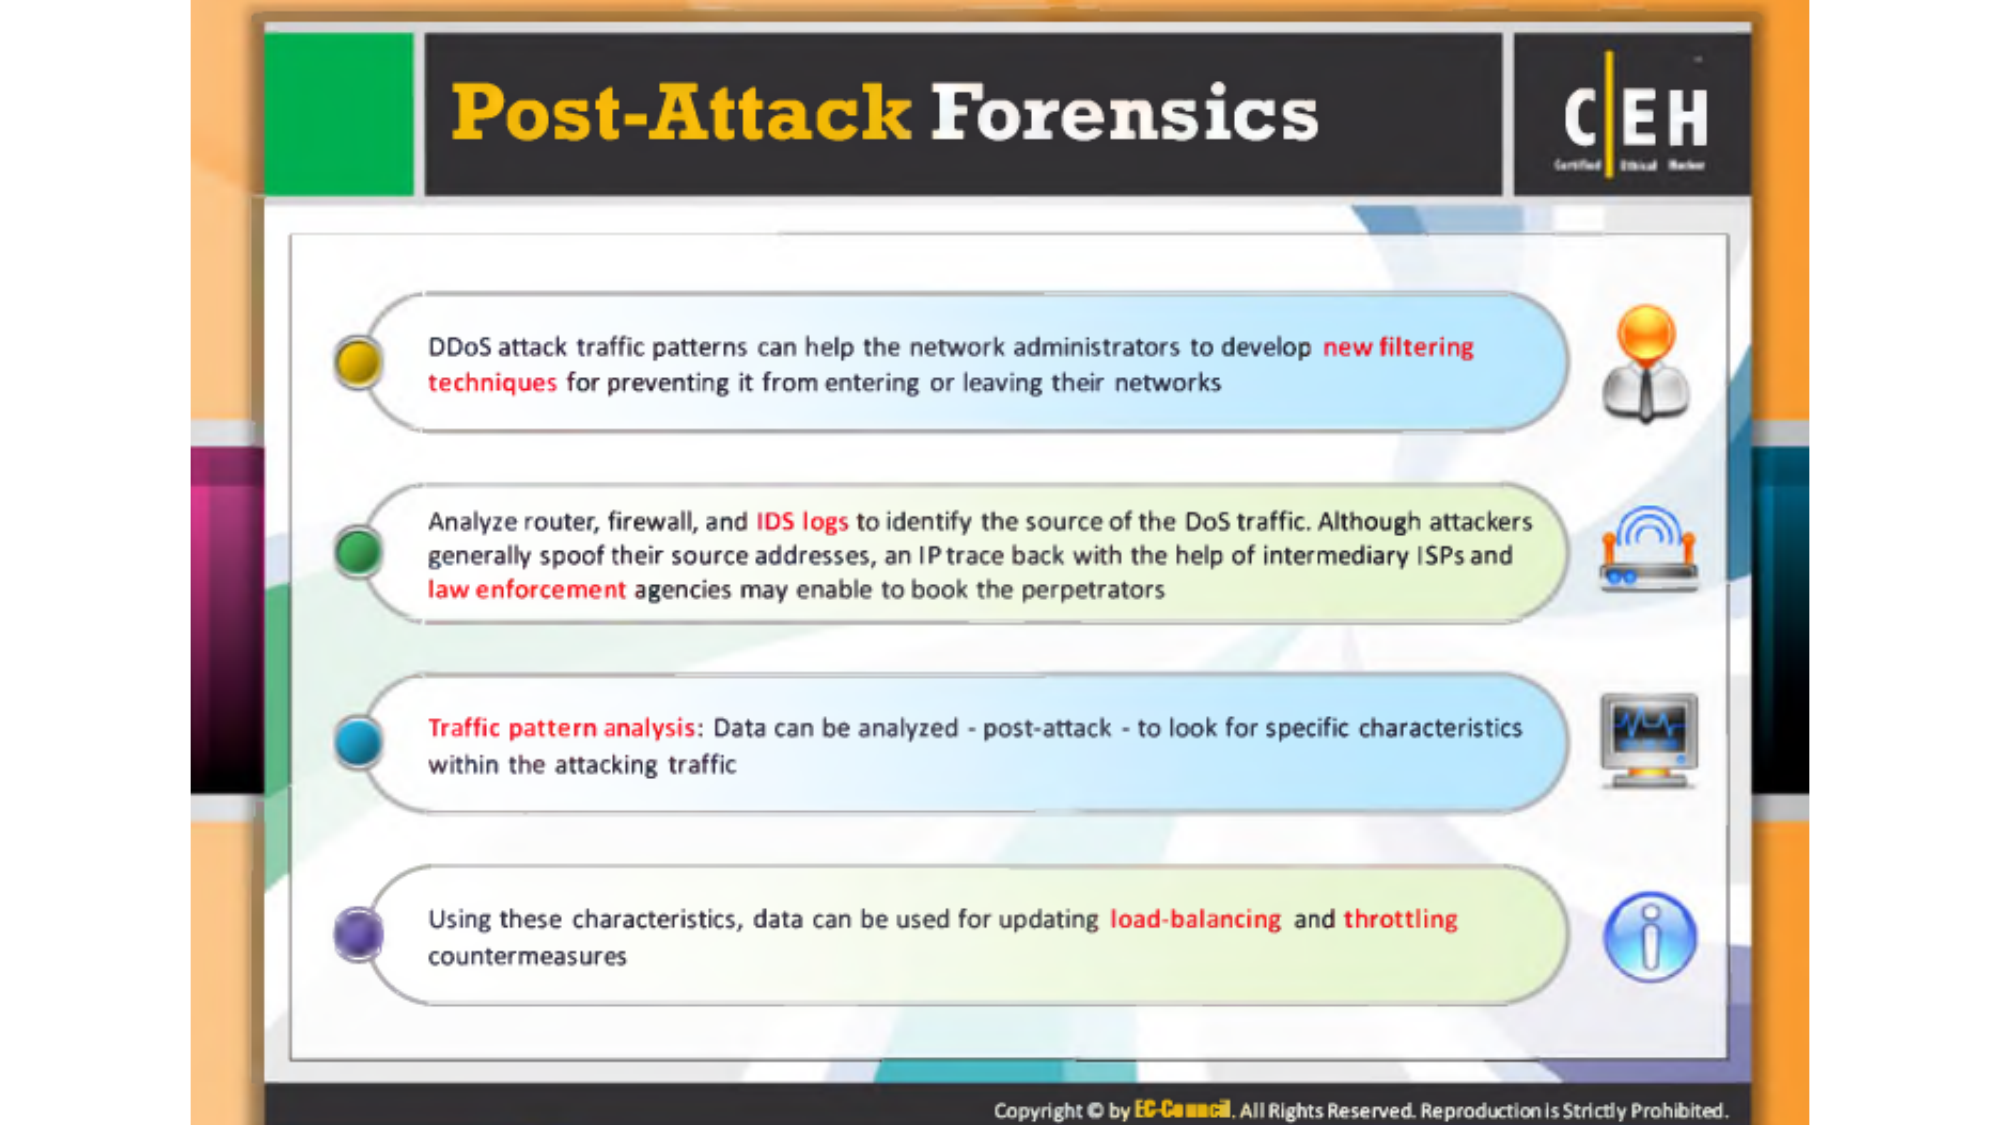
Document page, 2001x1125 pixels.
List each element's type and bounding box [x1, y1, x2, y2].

picture [190, 0, 1810, 1125]
